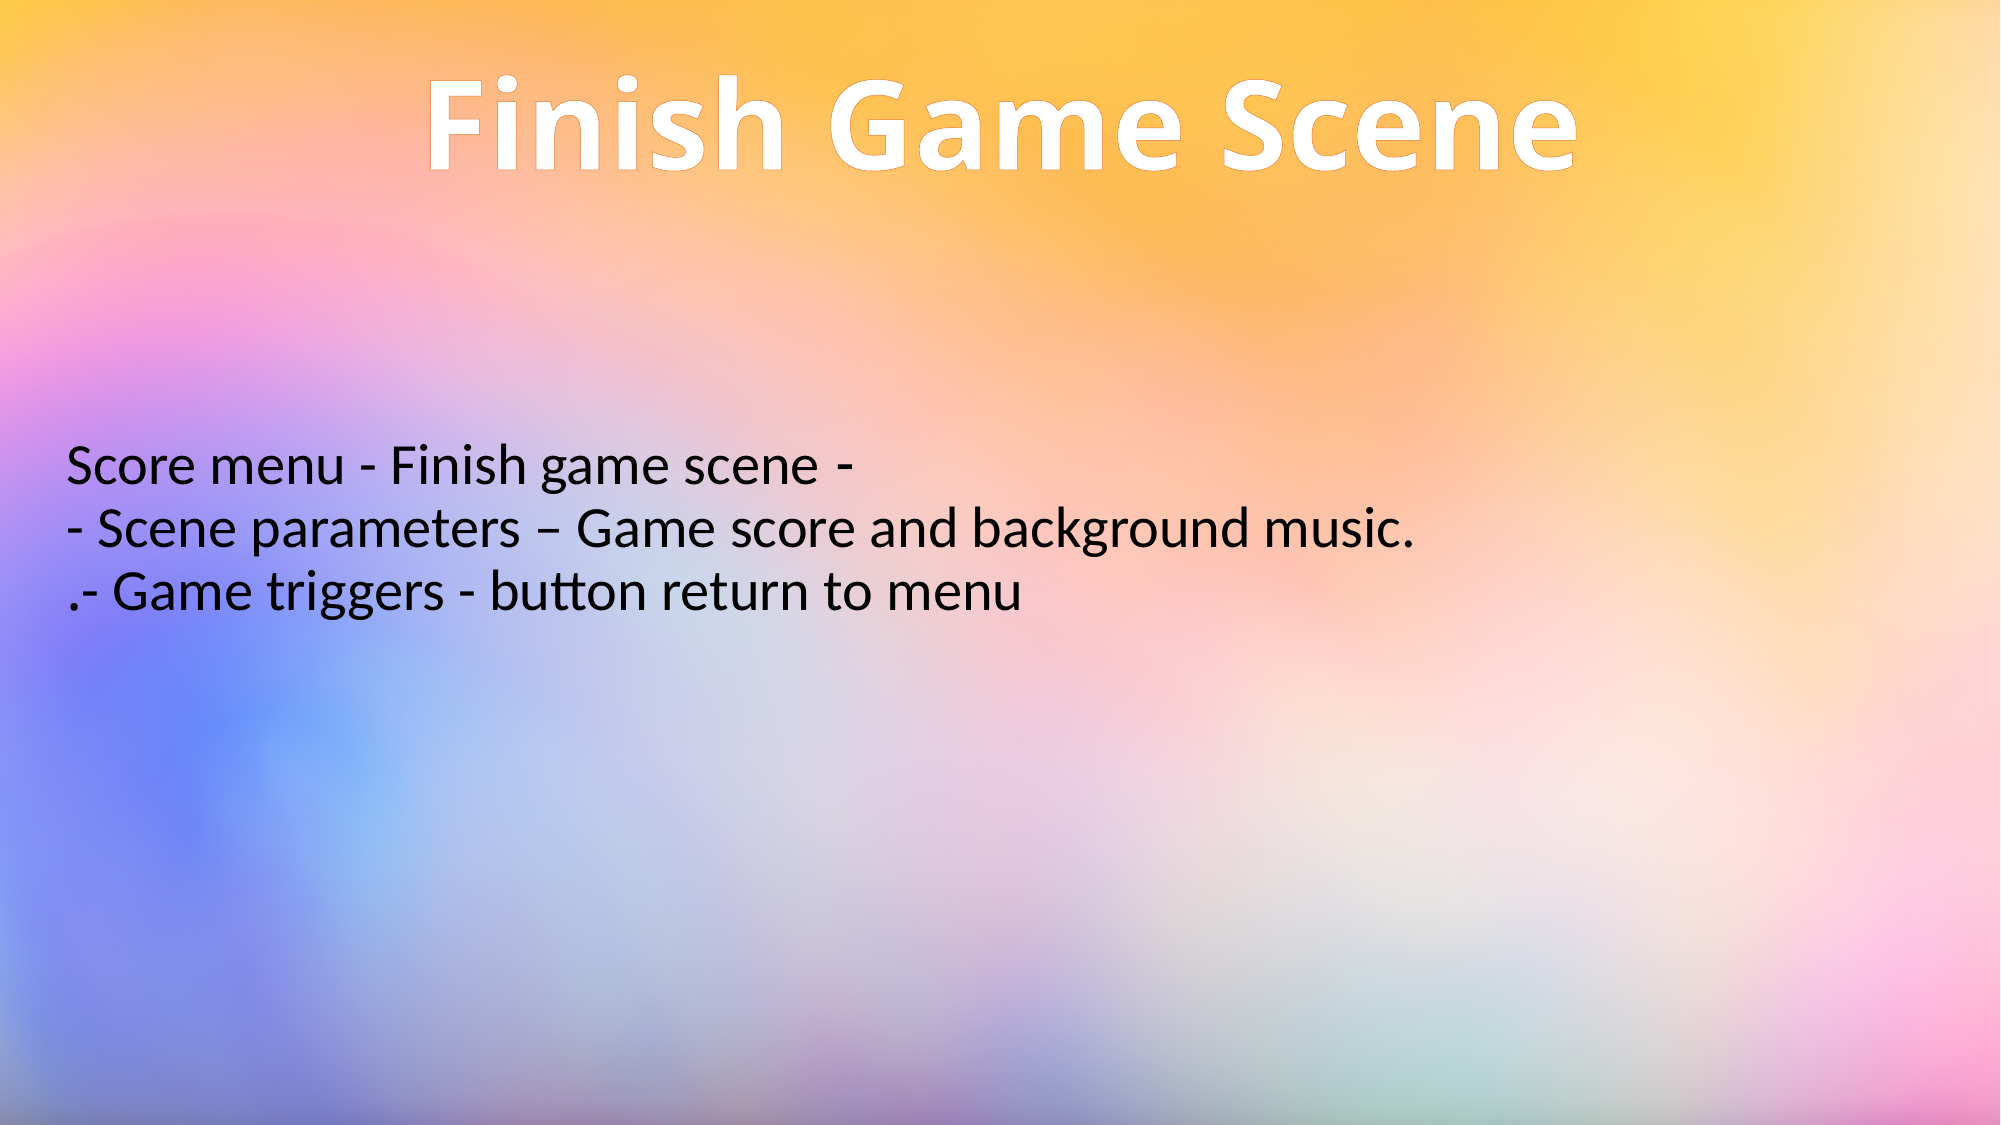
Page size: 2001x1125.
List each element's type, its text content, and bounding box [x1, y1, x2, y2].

text_box - Score menu - Finish game scene - Scene parameters – Game score and background music. - Game triggers - button return to menu. [51, 427, 1949, 1038]
title Finish Game Scene [138, 20, 1864, 238]
picture [0, 0, 2001, 1125]
